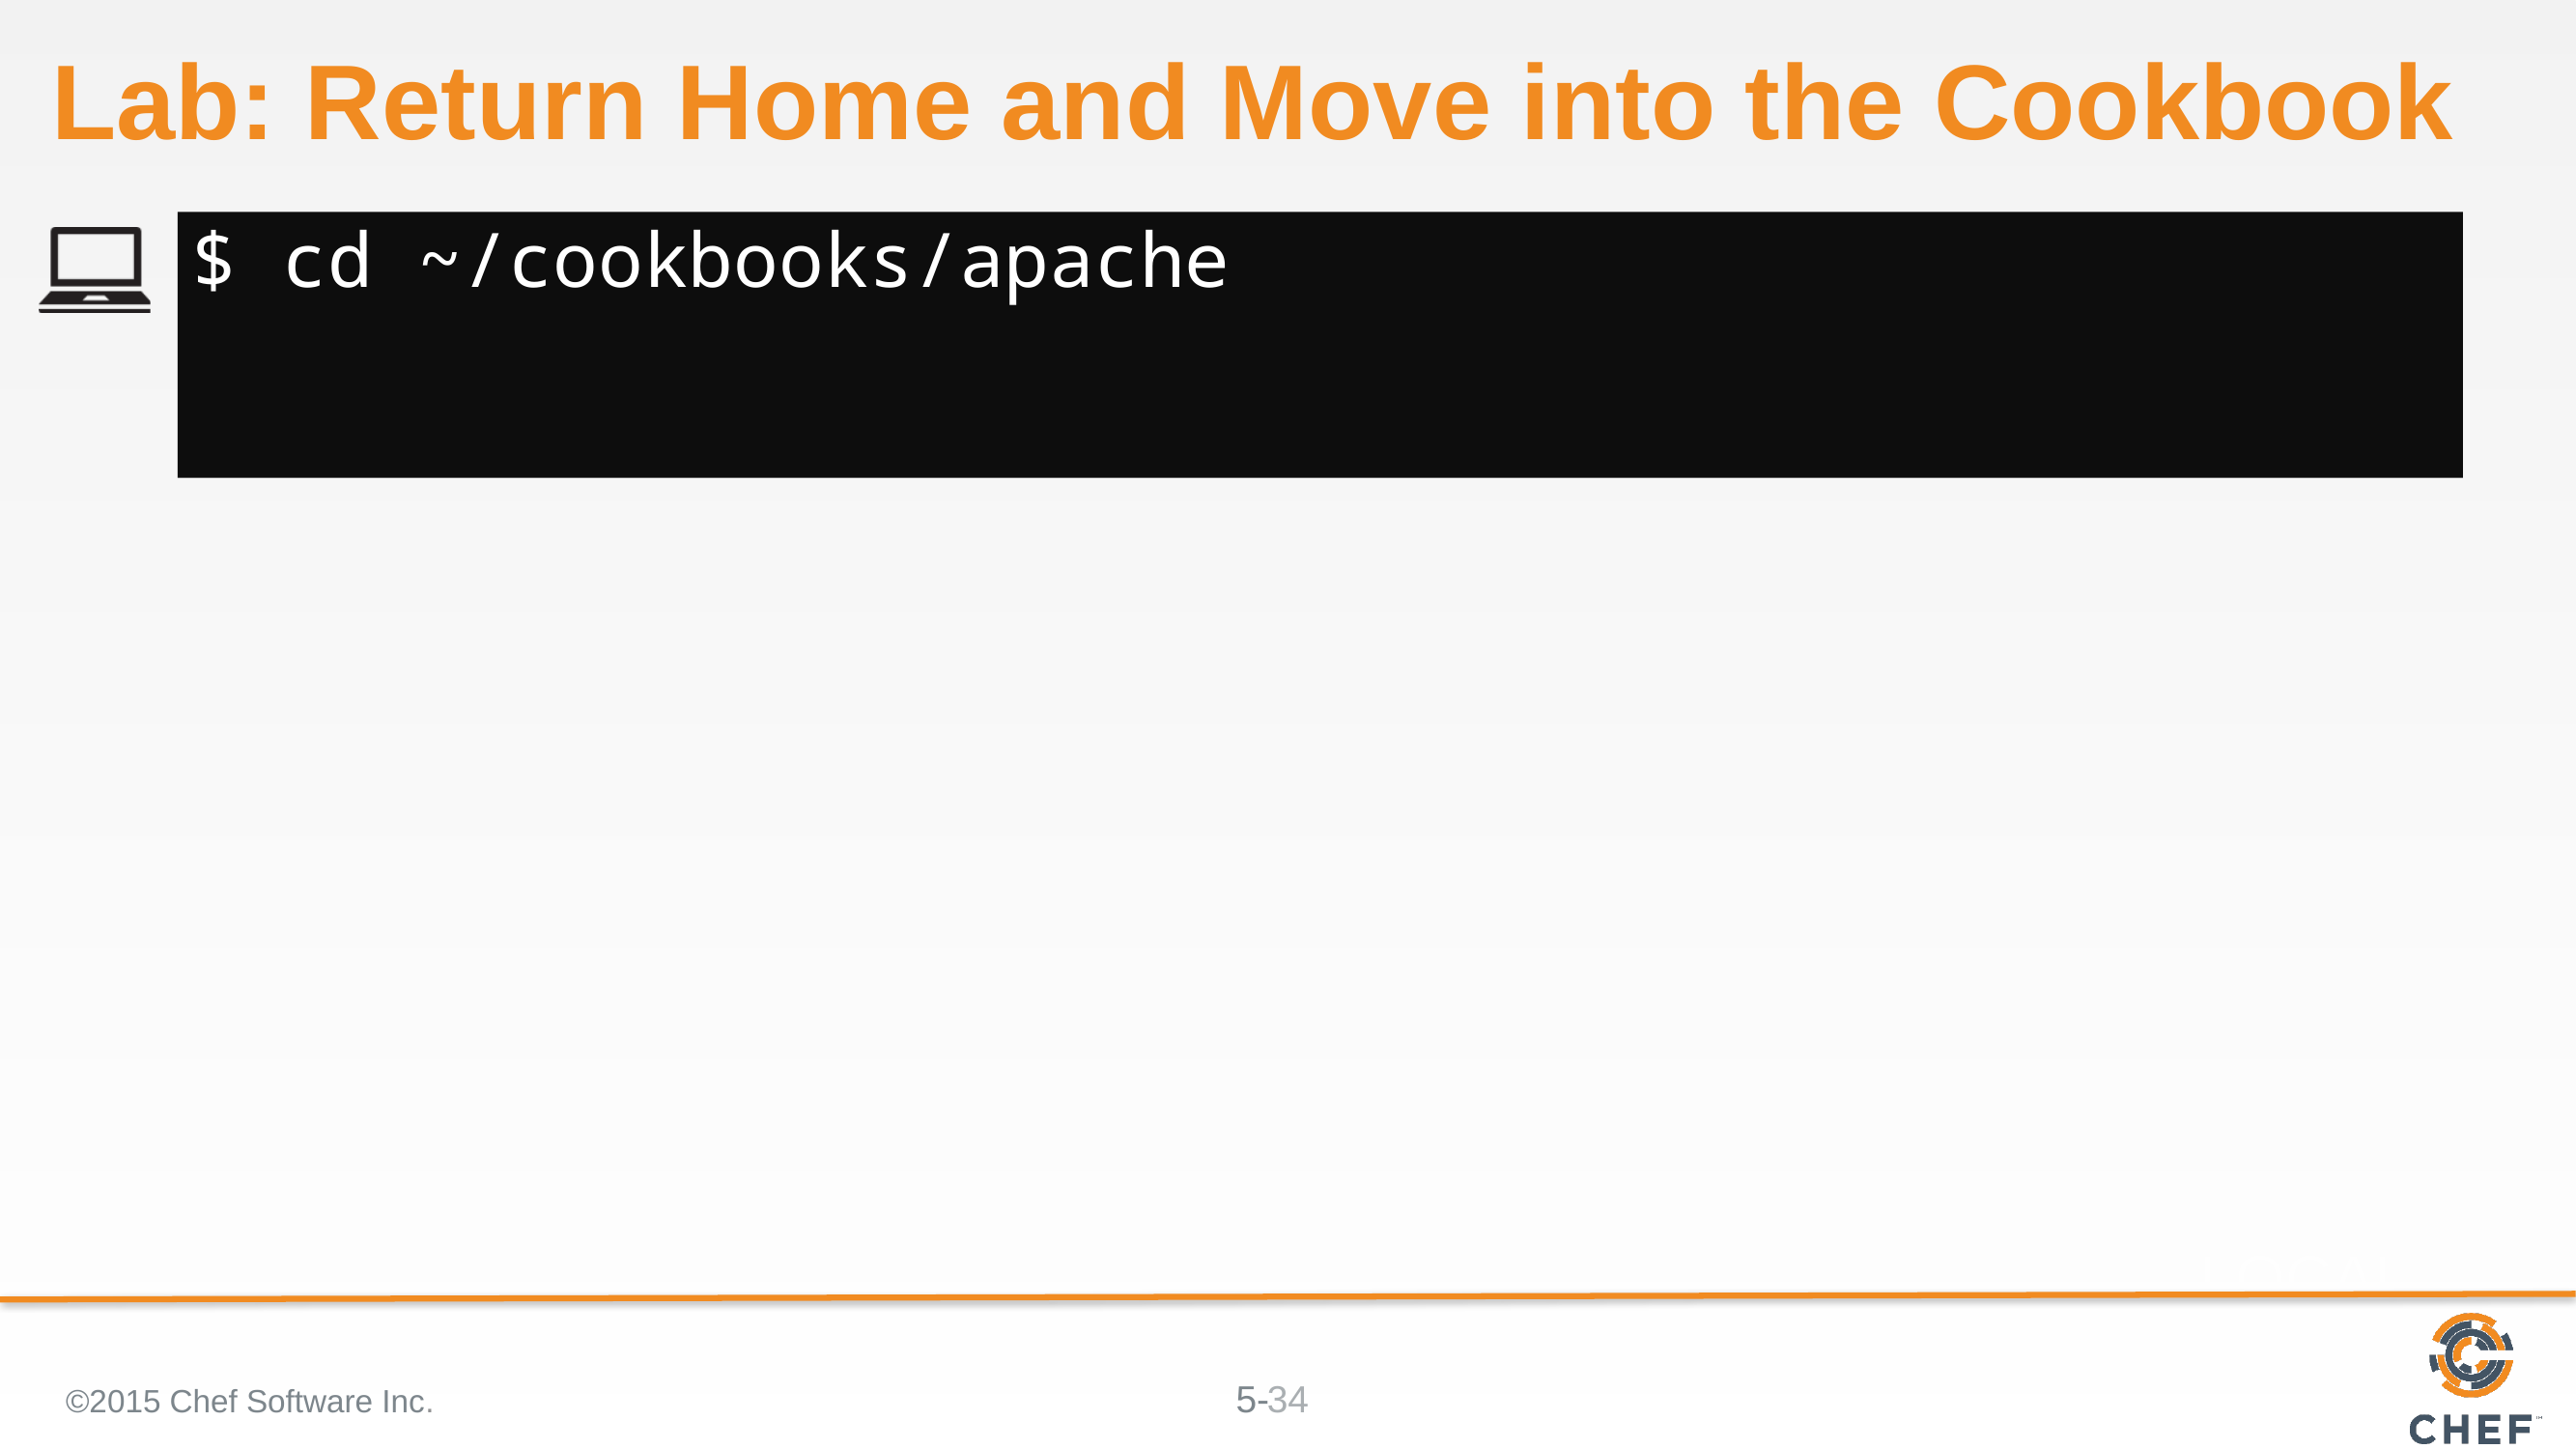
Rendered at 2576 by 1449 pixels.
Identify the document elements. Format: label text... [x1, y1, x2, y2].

picture [2399, 1297, 2550, 1449]
footer ©2015 Chef Software Inc. [51, 1359, 952, 1440]
title Lab: Return Home and Move into the Cookbook [51, 48, 2539, 188]
slide_number 34 [998, 1359, 1578, 1437]
list $ cd ~/cookbooks/apache [177, 212, 2463, 478]
